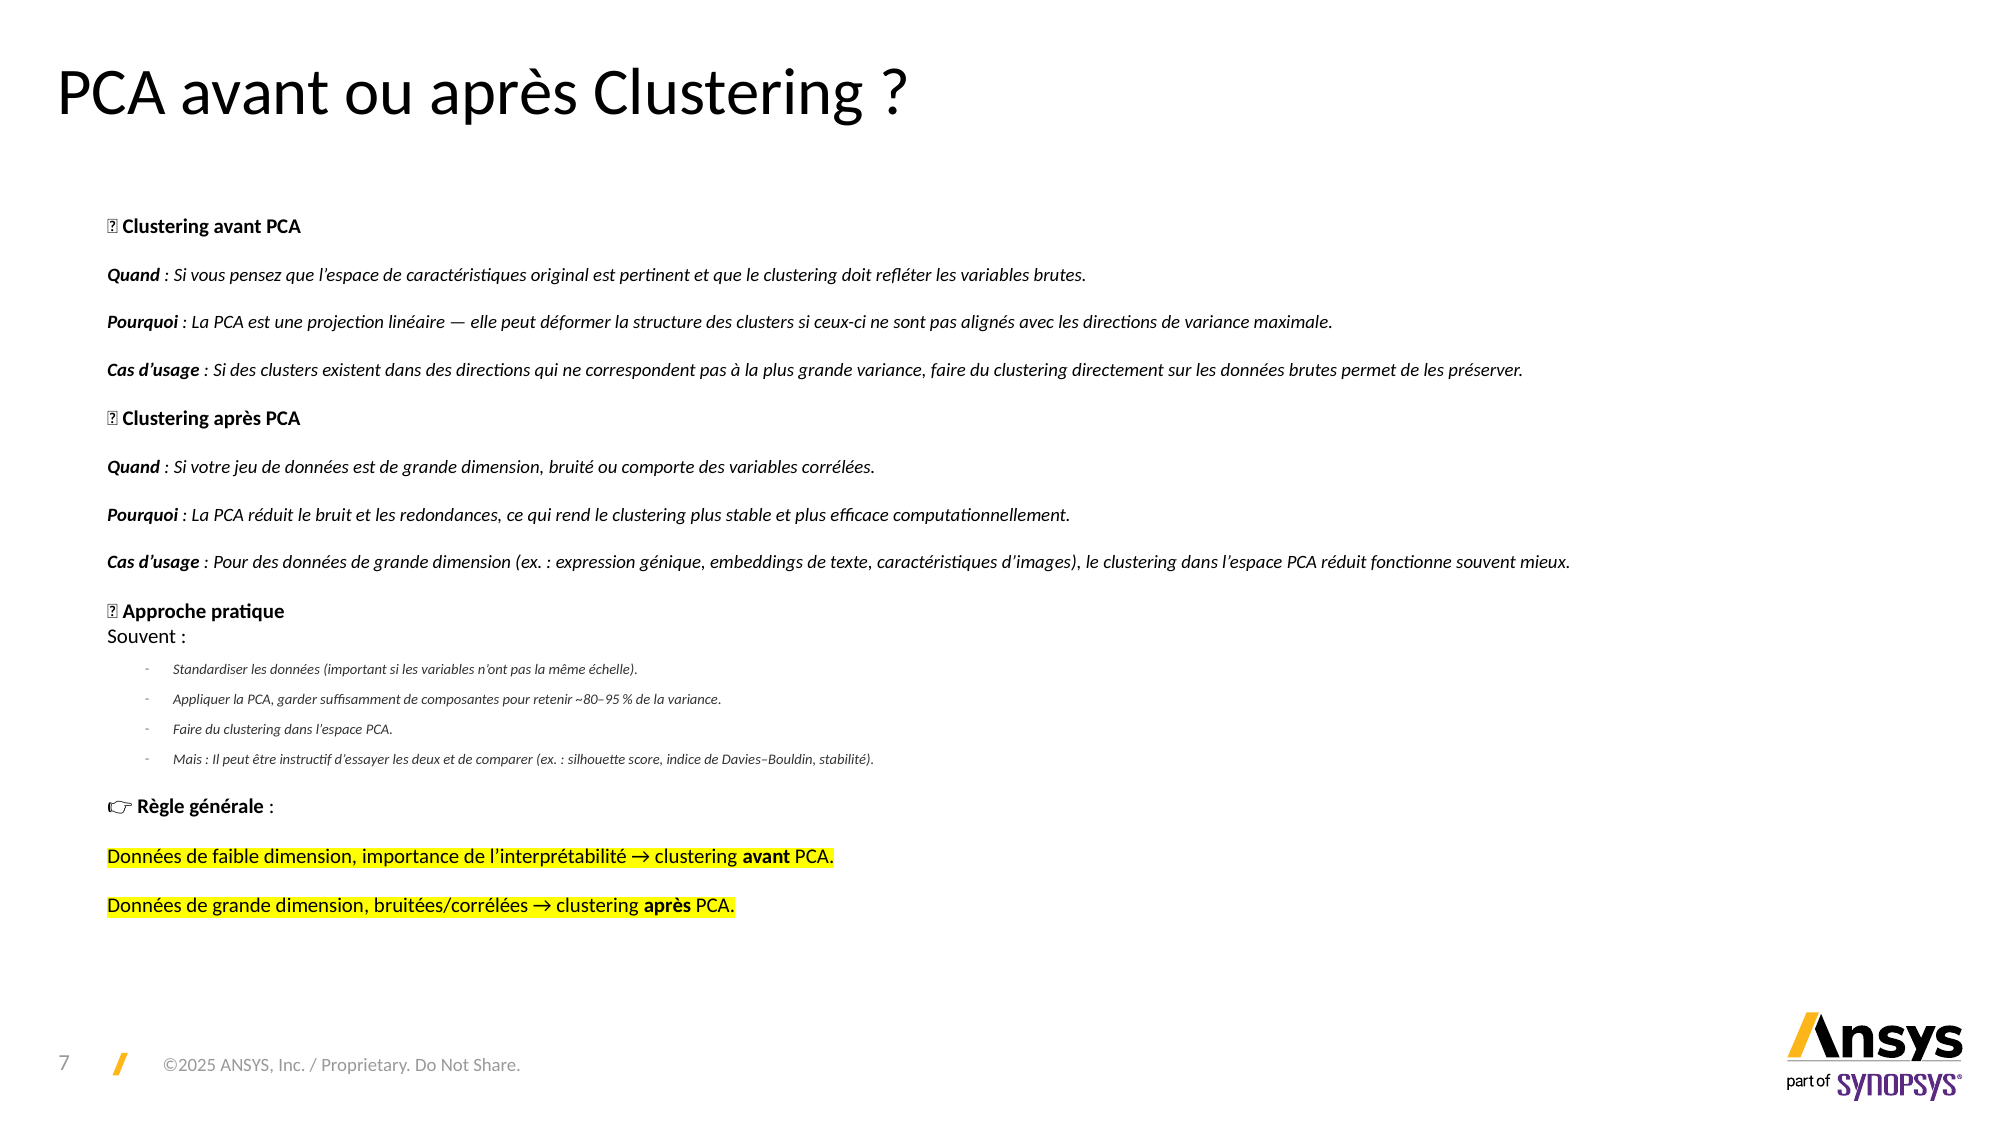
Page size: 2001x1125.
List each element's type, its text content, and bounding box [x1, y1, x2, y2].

title PCA avant ou après Clustering ? [50, 50, 1950, 138]
list 🔹 Clustering avant PCA Quand : Si vous pensez que l’espace de caractéristiques original est pertinent et que le clustering doit refléter les variables brutes. Pourquoi : La PCA est une projection linéaire — elle peut déformer la structure des clusters si ceux-ci ne sont pas alignés avec les directions de variance maximale. Cas d’usage : Si des clusters existent dans des directions qui ne correspondent pas à la plus grande variance, faire du clustering directement sur les données brutes permet de les préserver. 🔹 Clustering après PCA Quand : Si votre jeu de données est de grande dimension, bruité ou comporte des variables corrélées. Pourquoi : La PCA réduit le bruit et les redondances, ce qui rend le clustering plus stable et plus efficace computationnellement. Cas d’usage : Pour des données de grande dimension (ex. : expression génique, embeddings de texte, caractéristiques d’images), le clustering dans l’espace PCA réduit fonctionne souvent mieux. 🔹 Approche pratique Souvent : Standardiser les données (important si les variables n’ont pas la même échelle). Appliquer la PCA, garder suffisamment de composantes pour retenir ~80–95 % de la variance. Faire du clustering dans l’espace PCA. Mais : Il peut être instructif d’essayer les deux et de comparer (ex. : silhouette score, indice de Davies–Bouldin, stabilité). 👉 Règle générale : Données de faible dimension, importance de l’interprétabilité → clustering avant PCA. Données de grande dimension, bruitées/corrélées → clustering après PCA. [99, 212, 1900, 938]
